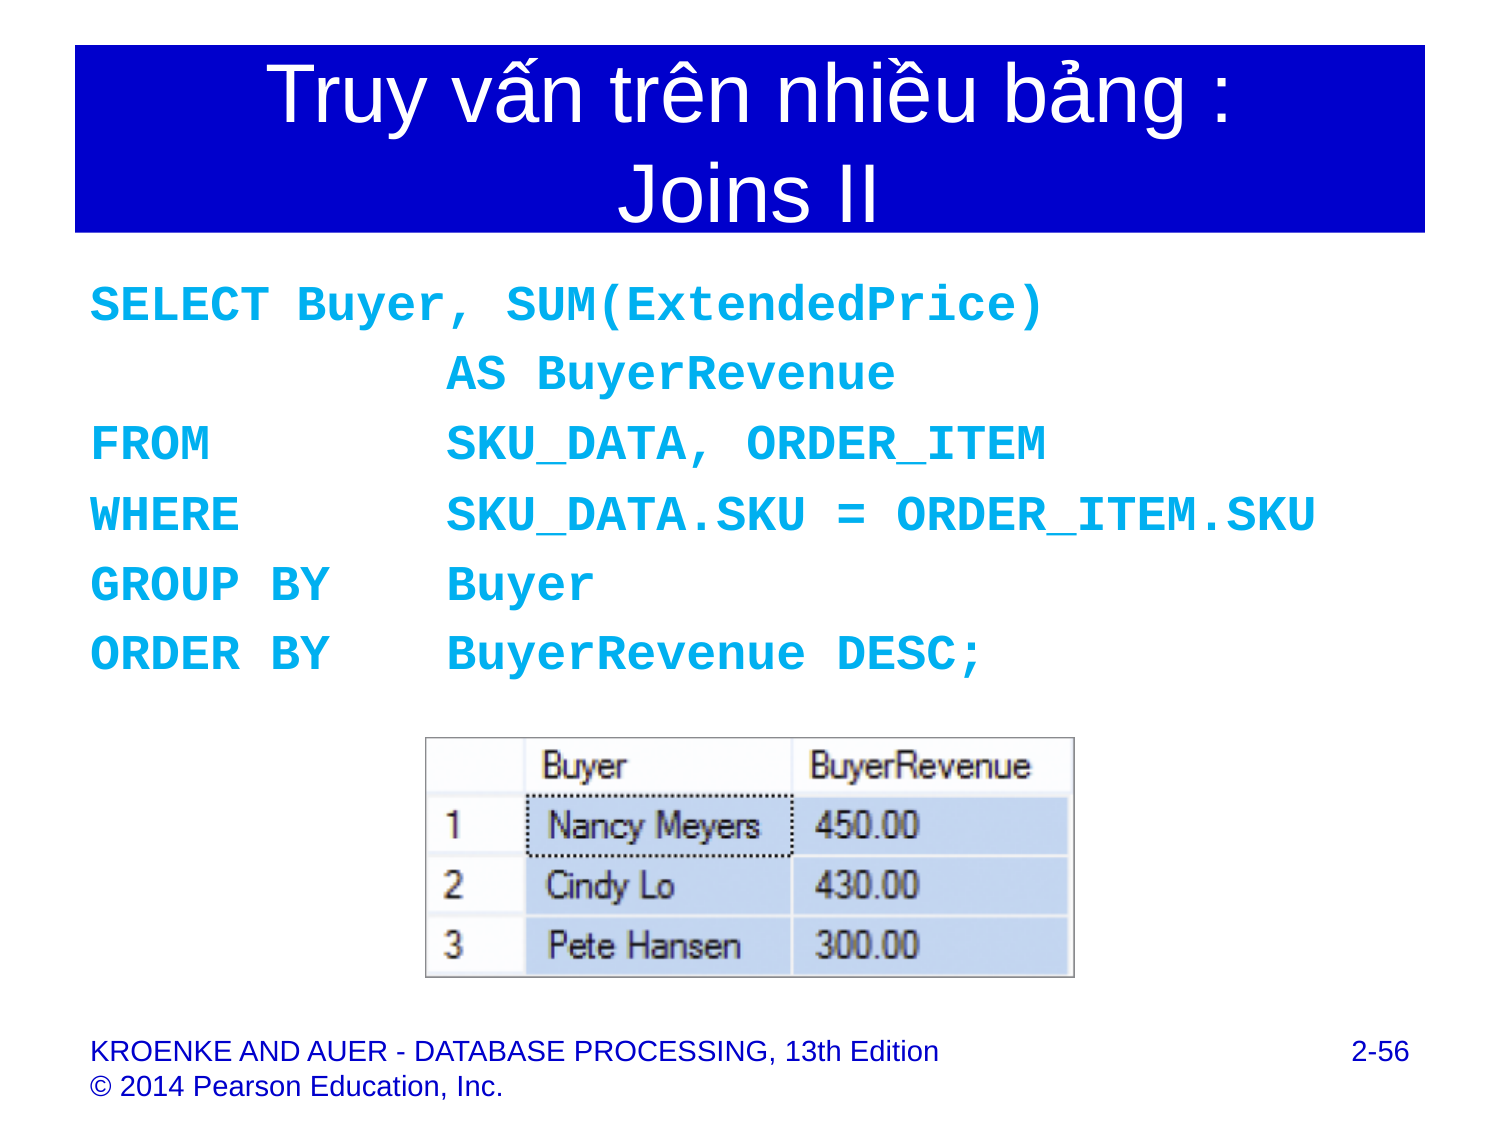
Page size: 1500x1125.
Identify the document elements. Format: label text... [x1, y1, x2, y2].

title Truy vấn trên nhiều bảng : Joins II [74, 44, 1426, 233]
slide_number 2-56 [1249, 1024, 1426, 1103]
footer KROENKE AND AUER - DATABASE PROCESSING, 13th Edition © 2014 Pearson Education, Inc. [74, 1024, 976, 1104]
list SELECT Buyer, SUM(ExtendedPrice) AS BuyerRevenue FROM SKU_DATA, ORDER_ITEM WHERE SKU_DATA.SKU = ORDER_ITEM.SKU GROUP BY Buyer ORDER BY BuyerRevenue DESC; [74, 262, 1426, 713]
picture [424, 737, 1076, 979]
